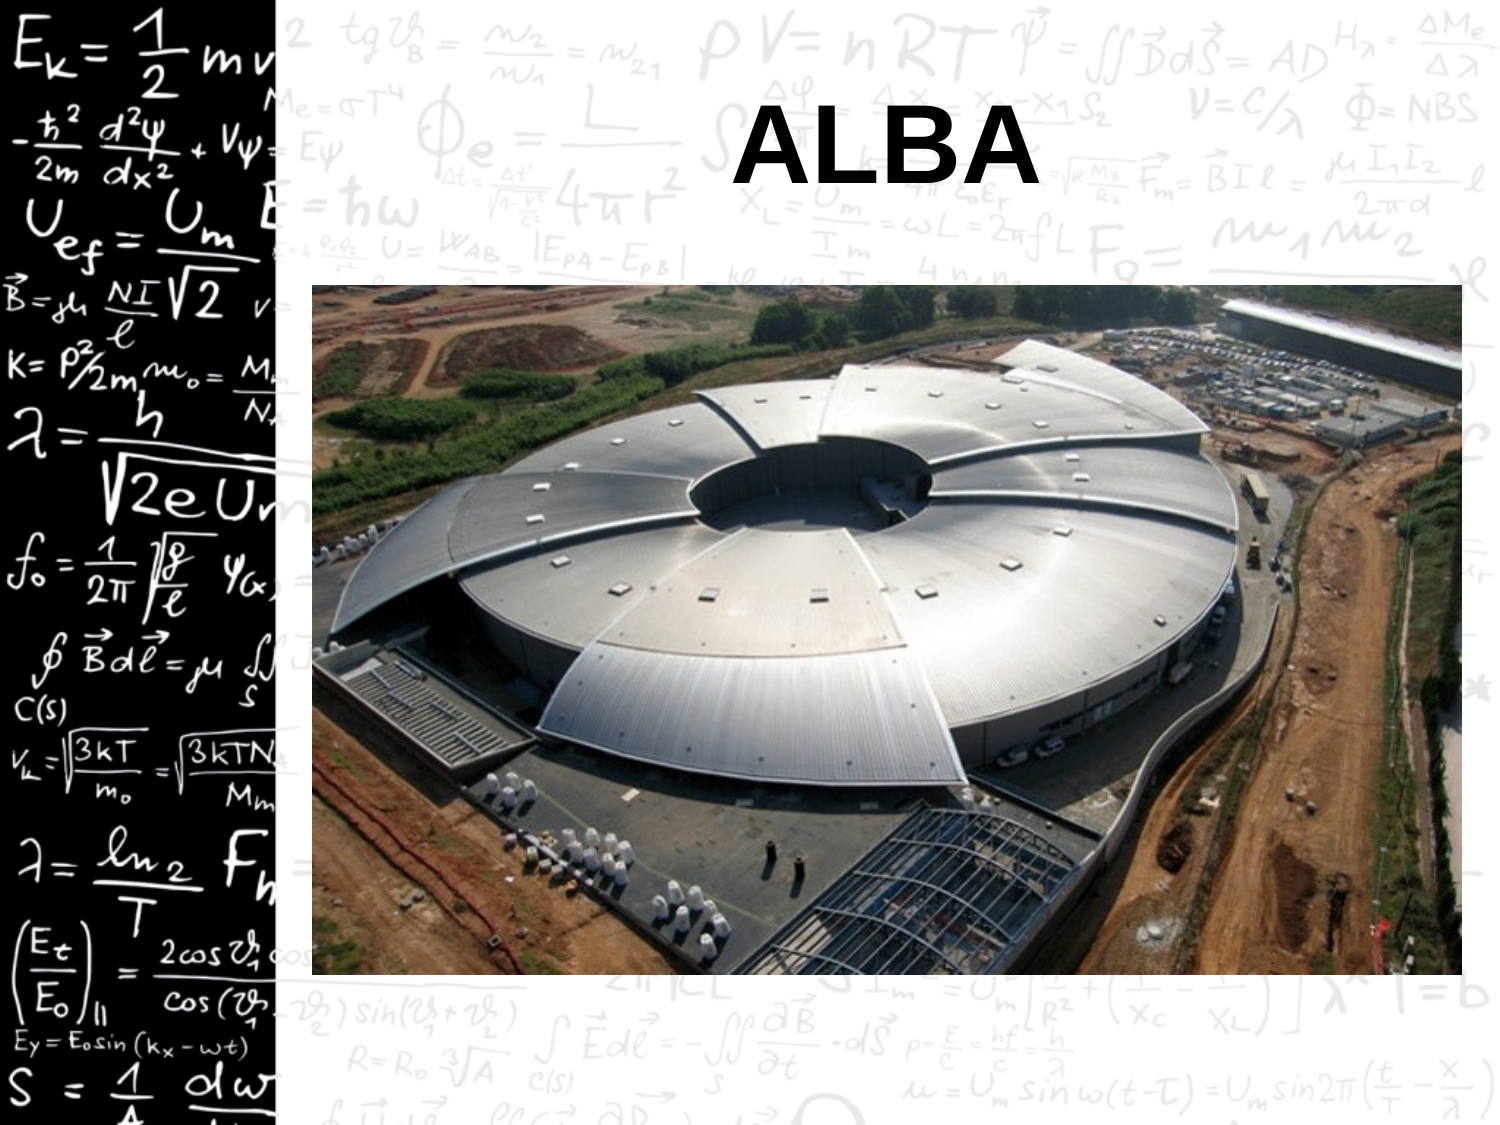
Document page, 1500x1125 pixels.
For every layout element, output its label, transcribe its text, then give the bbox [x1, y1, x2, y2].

picture [0, 0, 1500, 1125]
title ALBA [312, 45, 1461, 233]
